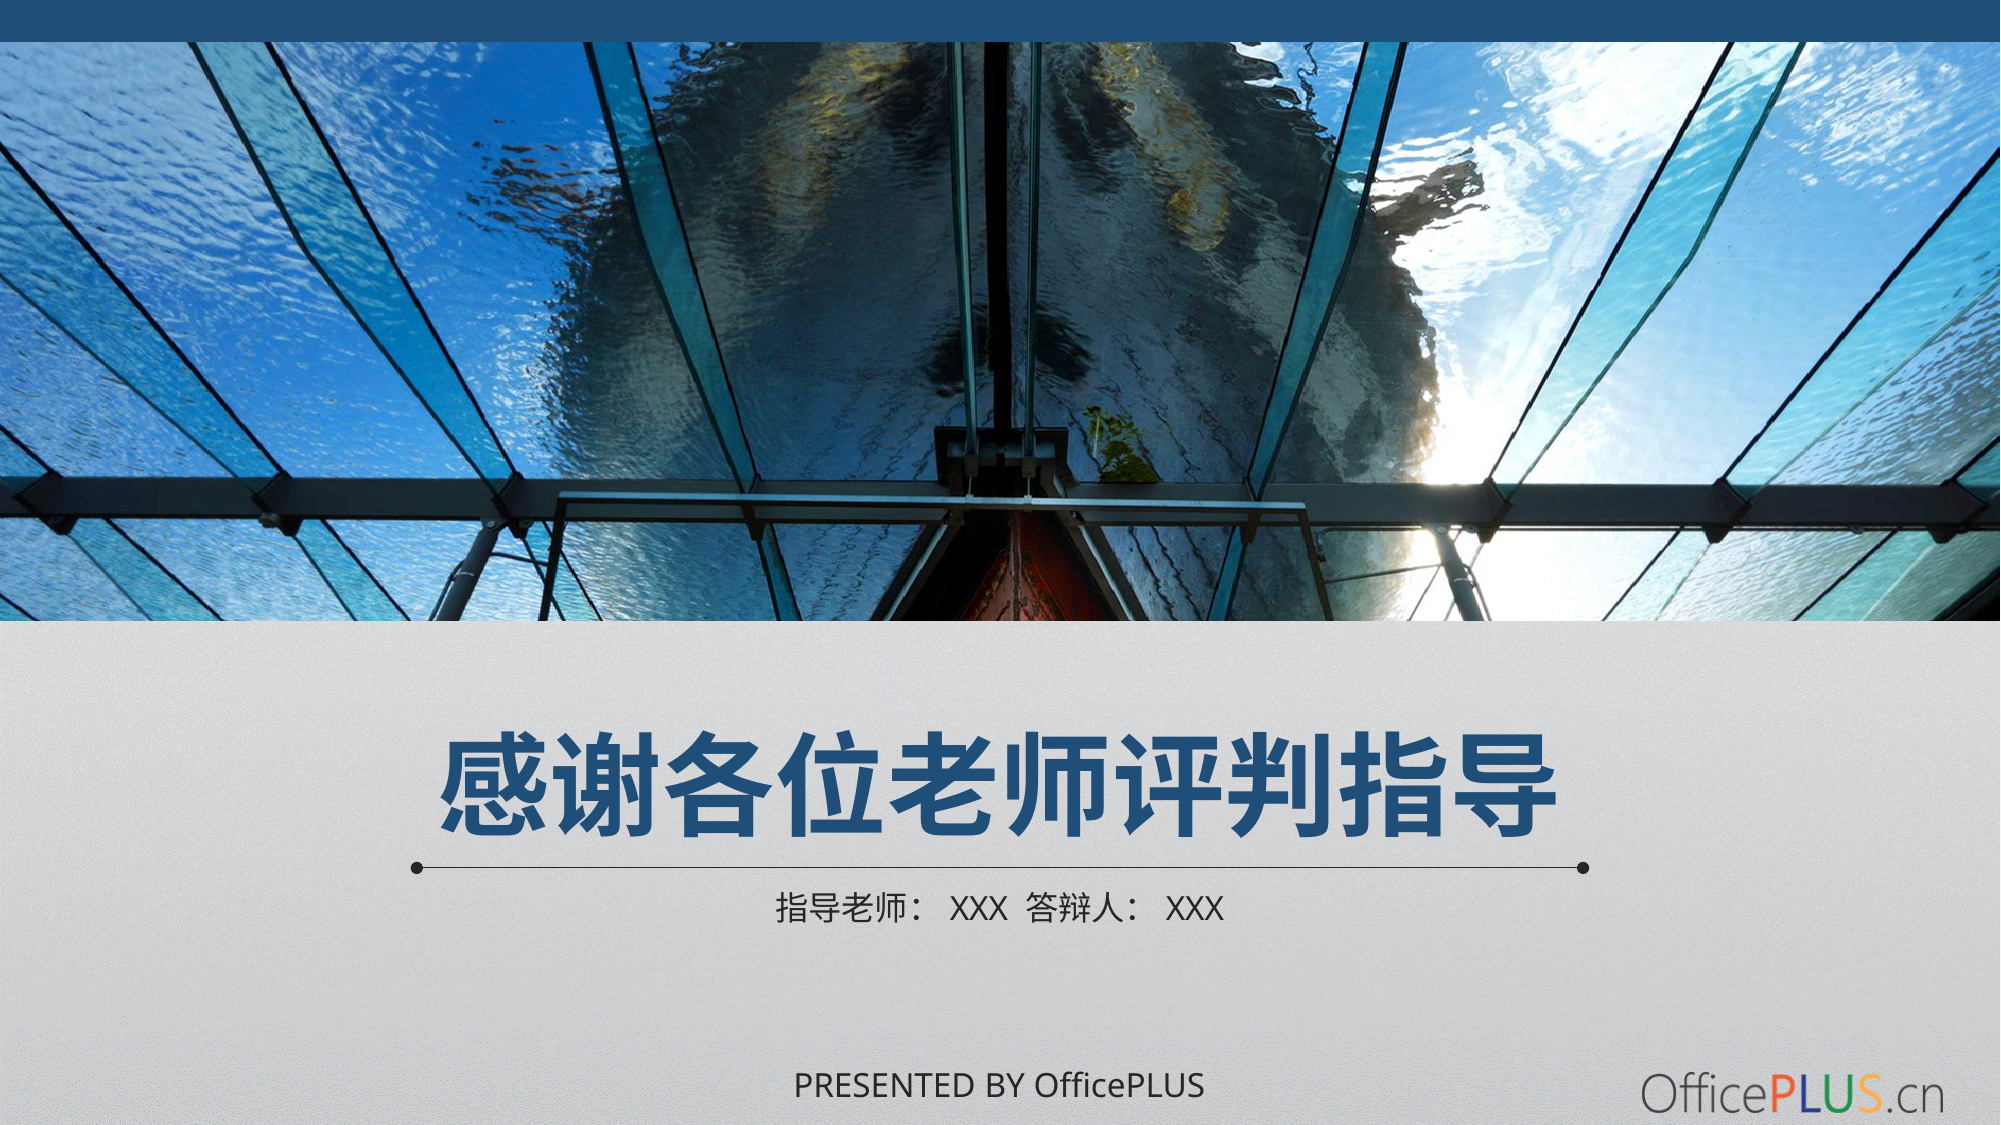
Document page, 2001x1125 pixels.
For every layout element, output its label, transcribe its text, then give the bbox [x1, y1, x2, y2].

picture [0, 0, 2001, 1125]
text_box 感谢各位老师评判指导 [422, 707, 1578, 858]
text_box [0, 42, 2000, 622]
text_box [0, 0, 2000, 42]
text_box PRESENTED BY OfficePLUS [756, 1056, 1243, 1112]
text_box 指导老师：XXX 答辩人：XXX [760, 879, 1240, 934]
